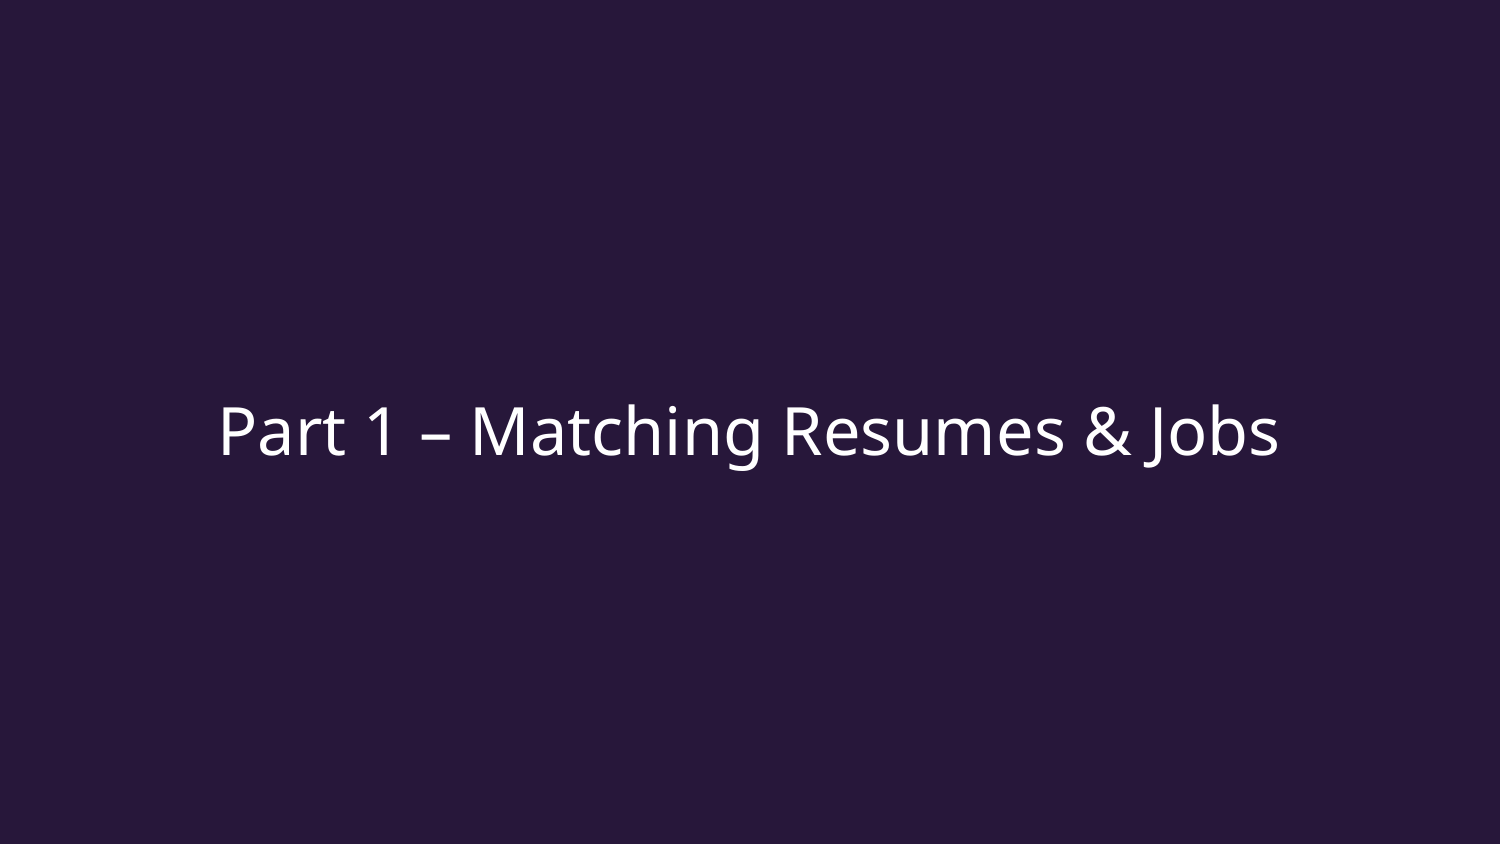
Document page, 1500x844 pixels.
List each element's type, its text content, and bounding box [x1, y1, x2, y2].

title Part 1 – Matching Resumes & Jobs [117, 373, 1382, 469]
